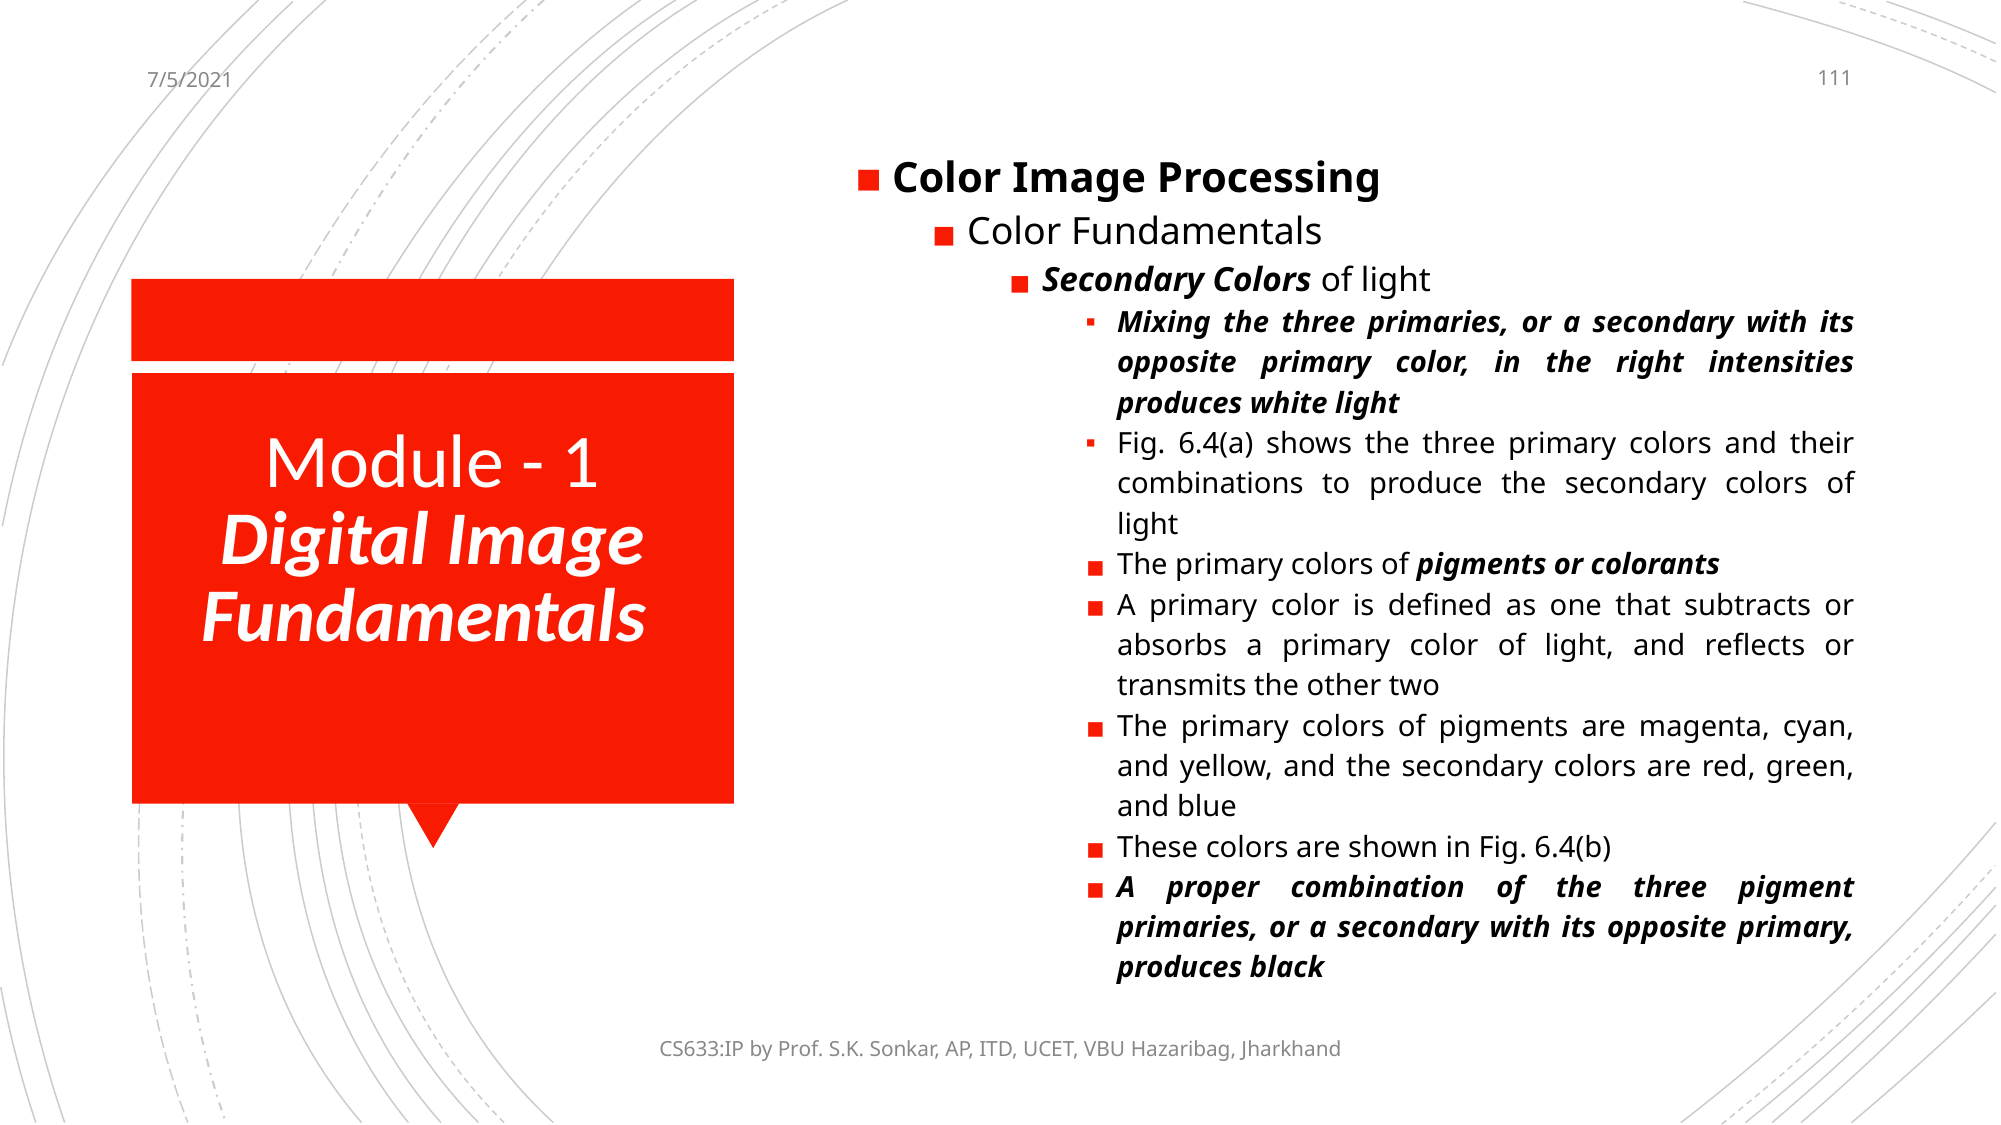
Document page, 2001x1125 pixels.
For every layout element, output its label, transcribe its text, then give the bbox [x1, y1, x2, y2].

title Module - 1 Digital Image Fundamentals [145, 385, 720, 789]
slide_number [131, 52, 732, 105]
footer CS633:IP by Prof. S.K. Sonkar, AP, ITD, UCET, VBU Hazaribag, Jharkhand [131, 1021, 1869, 1074]
slide_number ‹#› [1717, 52, 1868, 105]
list Color Image Processing Color Fundamentals Secondary Colors of light Mixing the three primaries, or a secondary with its opposite primary color, in the right intensities produces white light Fig. 6.4(a) shows the three primary colors and their combinations to produce the secondary colors of light The primary colors of pigments or colorants A primary color is defined as one that subtracts or absorbs a primary color of light, and reflects or transmits the other two The primary colors of pigments are magenta, cyan, and yellow, and the secondary colors are red, green, and blue These colors are shown in Fig. 6.4(b) A proper combination of the three pigment primaries, or a secondary with its opposite primary, produces black [839, 131, 1871, 993]
